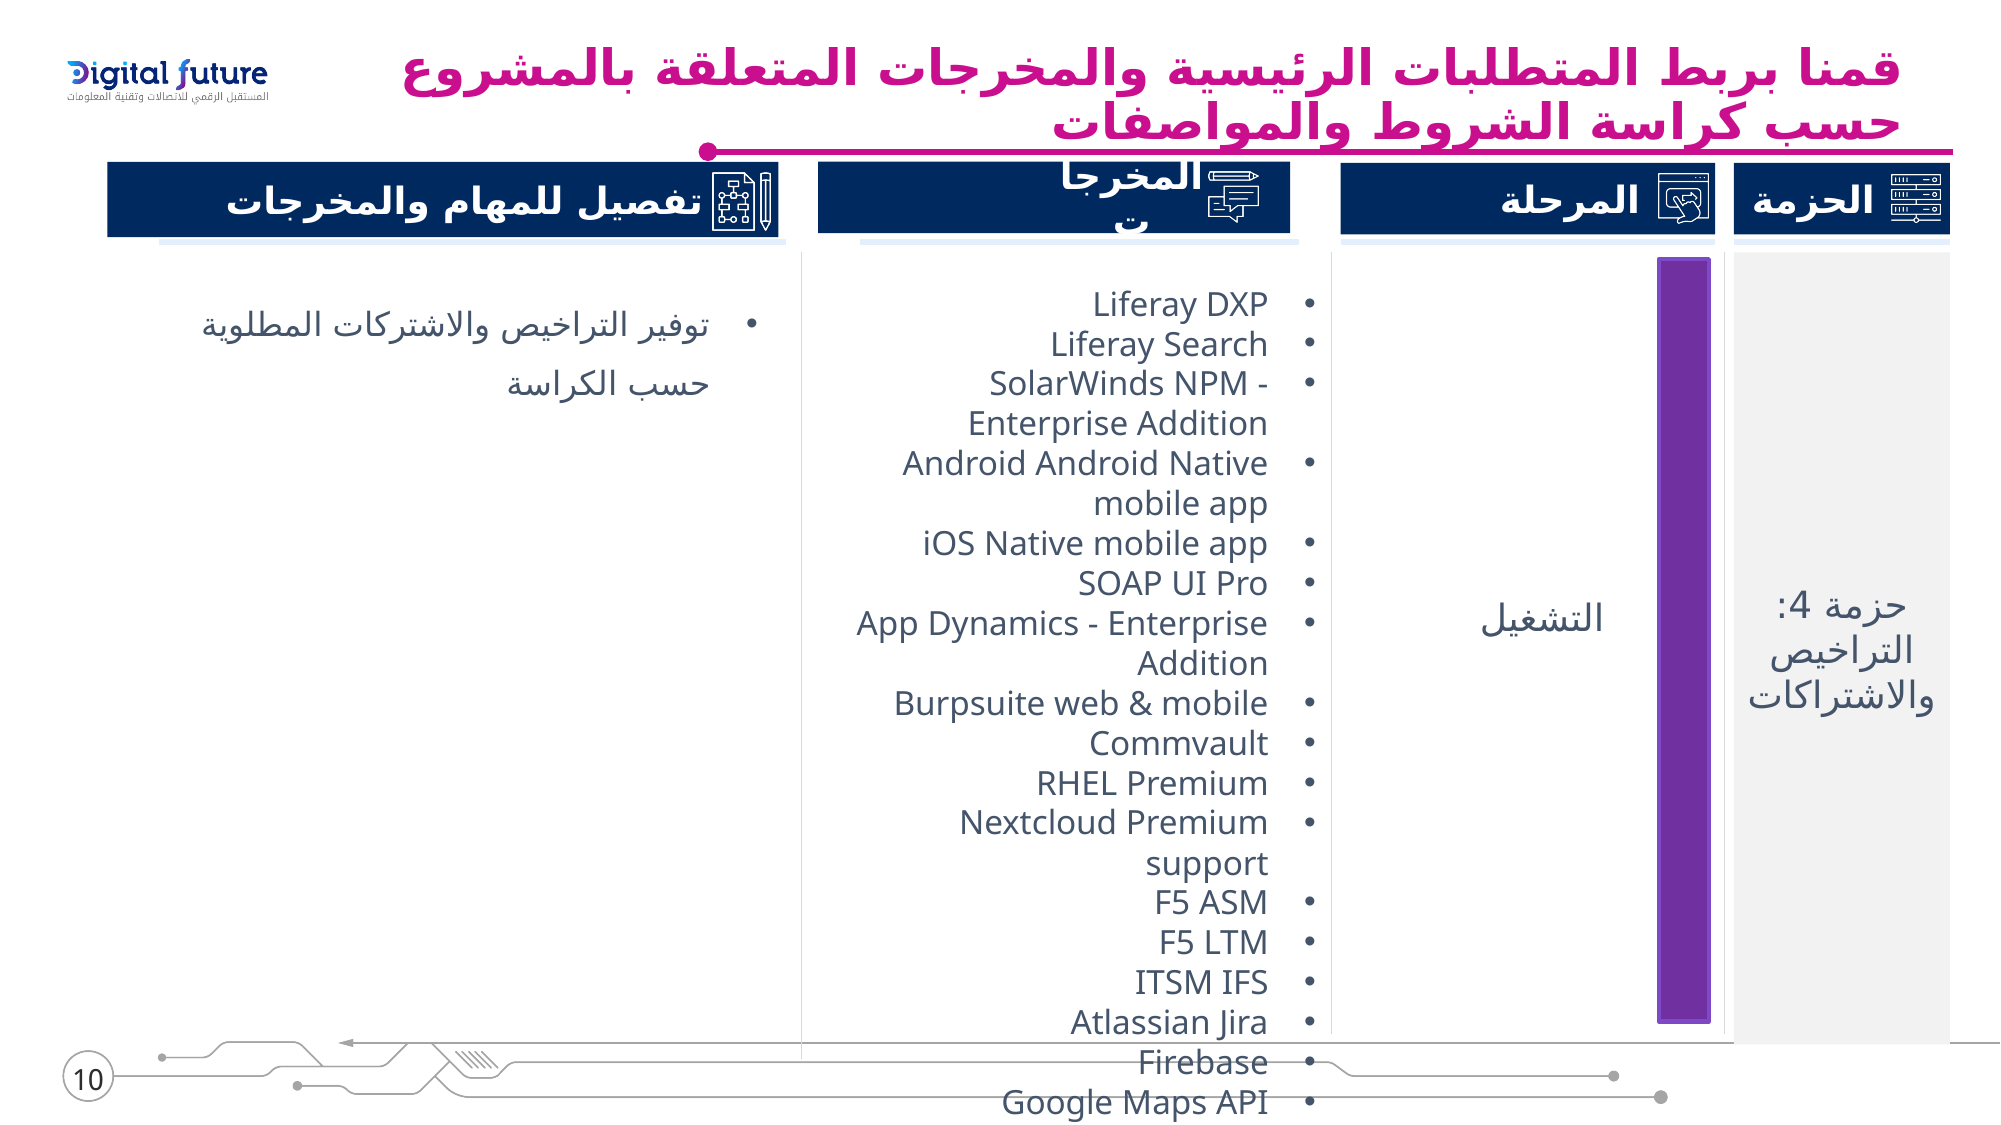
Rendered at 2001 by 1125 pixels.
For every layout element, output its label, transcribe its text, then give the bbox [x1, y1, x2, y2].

text_box قمنا بربط المتطلبات الرئيسية والمخرجات المتعلقة بالمشروع حسب كراسة الشروط والمواصفات [295, 58, 1912, 134]
text_box [1395, 256, 1716, 1020]
picture [1891, 174, 1941, 223]
text_box المخرجات [817, 161, 1291, 234]
picture [712, 172, 771, 231]
text_box [1658, 259, 1709, 1022]
text_box حزمة 4: التراخيص والاشتراكات [1733, 251, 1951, 1045]
text_box توفير التراخيص والاشتركات المطلوية حسب الكراسة [104, 274, 777, 982]
picture [1658, 173, 1709, 224]
picture [0, 1017, 2000, 1125]
text_box التشغيل [1376, 281, 1658, 953]
text_box تفصيل للمهام والمخرجات [106, 161, 779, 238]
text_box المرحلة [1340, 162, 1716, 235]
text_box الحزمة [1733, 162, 1951, 235]
picture [62, 56, 273, 107]
picture [1208, 171, 1259, 223]
text_box Liferay DXP Liferay Search SolarWinds NPM - Enterprise Addition Android Android Native mobile app iOS Native mobile app SOAP UI Pro App Dynamics - Enterprise Addition Burpsuite web & mobile Commvault RHEL Premium Nextcloud Premium support F5 ASM F5 LTM ITSM IFS Atlassian Jira Firebase Google Maps API Google Places API [817, 274, 1331, 1020]
